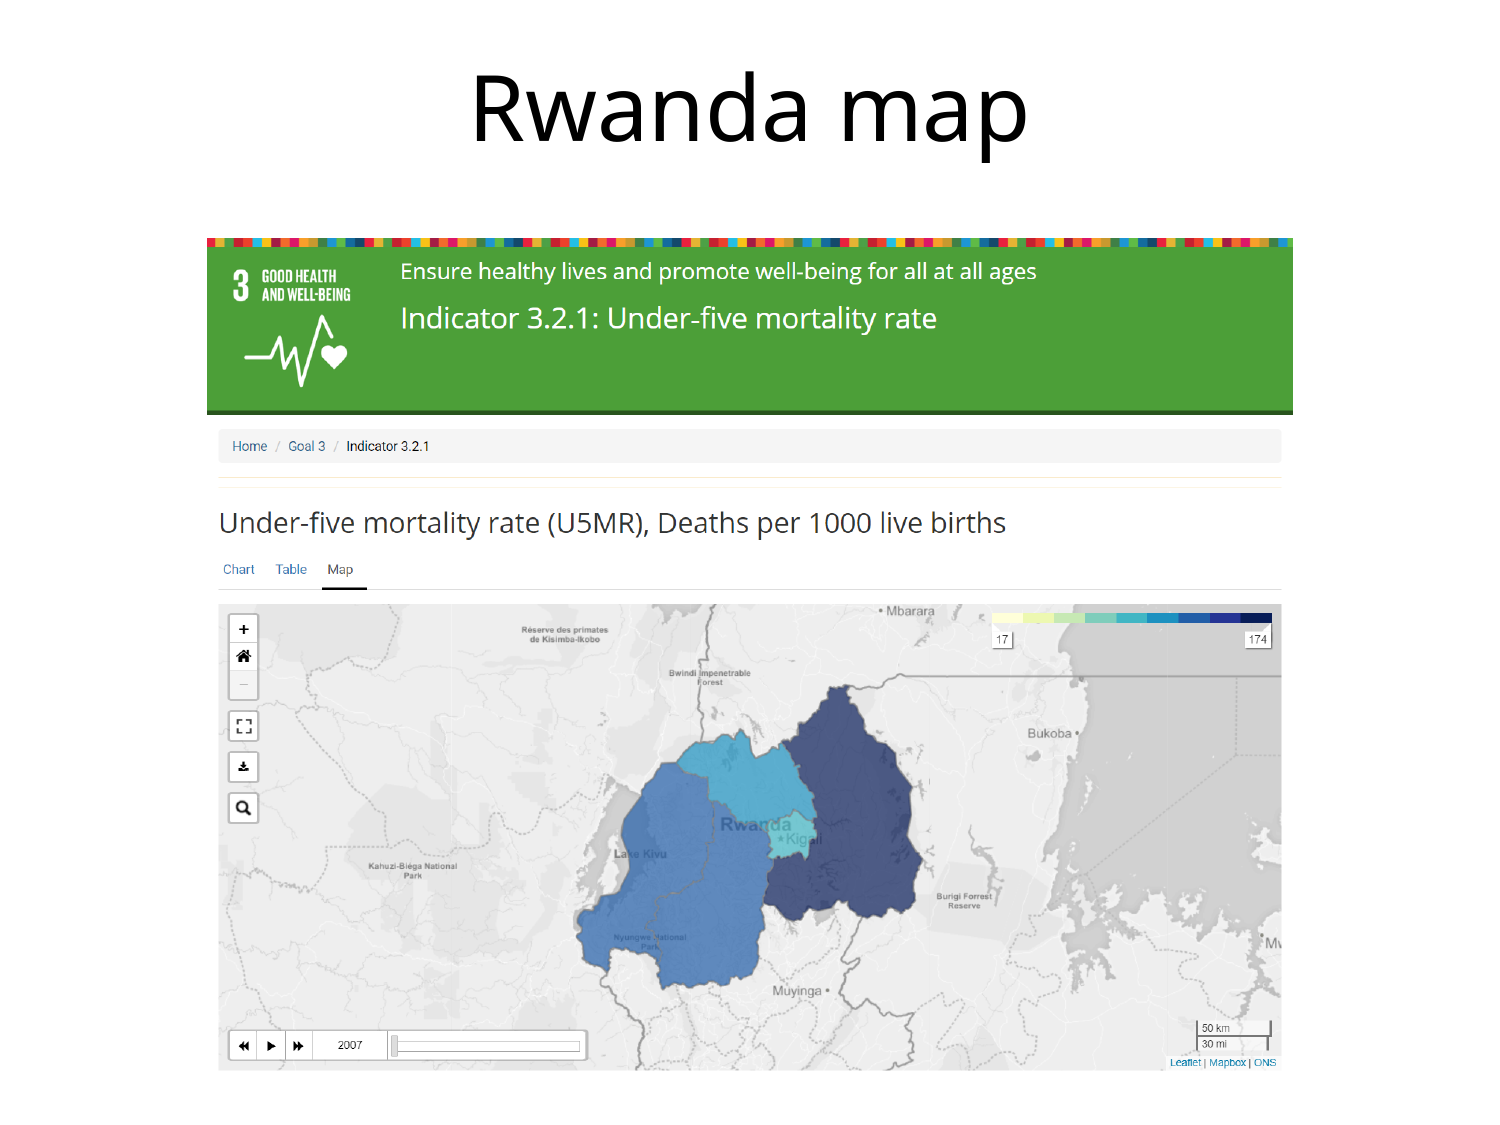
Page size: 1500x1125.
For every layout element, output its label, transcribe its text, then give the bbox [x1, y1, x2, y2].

title Rwanda map [103, 30, 1397, 194]
picture [207, 237, 1293, 1071]
